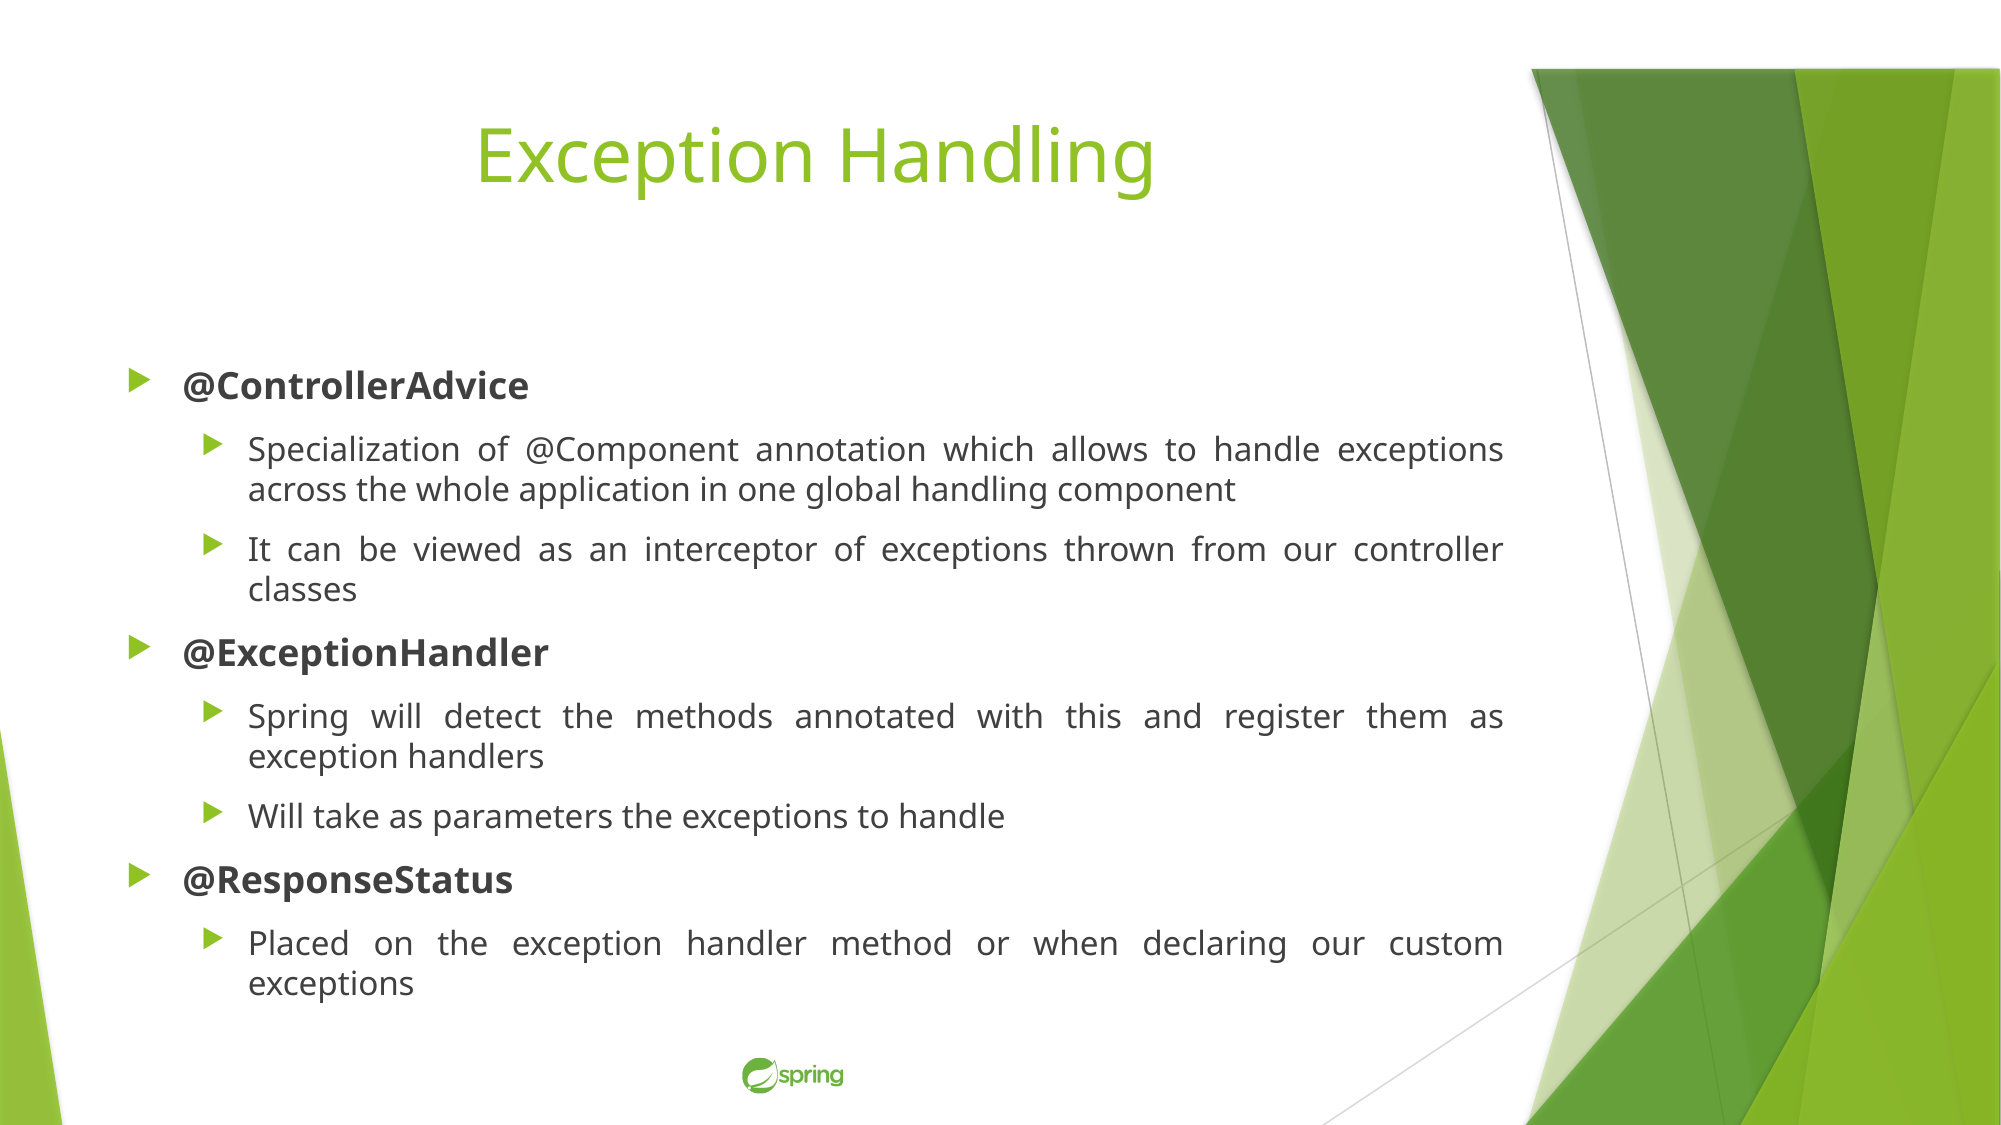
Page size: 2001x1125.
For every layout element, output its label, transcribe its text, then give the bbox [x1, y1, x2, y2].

list @ControllerAdvice Specialization of @Component annotation which allows to handle exceptions across the whole application in one global handling component It can be viewed as an interceptor of exceptions thrown from our controller classes @ExceptionHandler Spring will detect the methods annotated with this and register them as exception handlers Will take as parameters the exceptions to handle @ResponseStatus Placed on the exception handler method or when declaring our custom exceptions [111, 354, 1522, 992]
picture [741, 1048, 845, 1103]
title Exception Handling [111, 99, 1522, 317]
